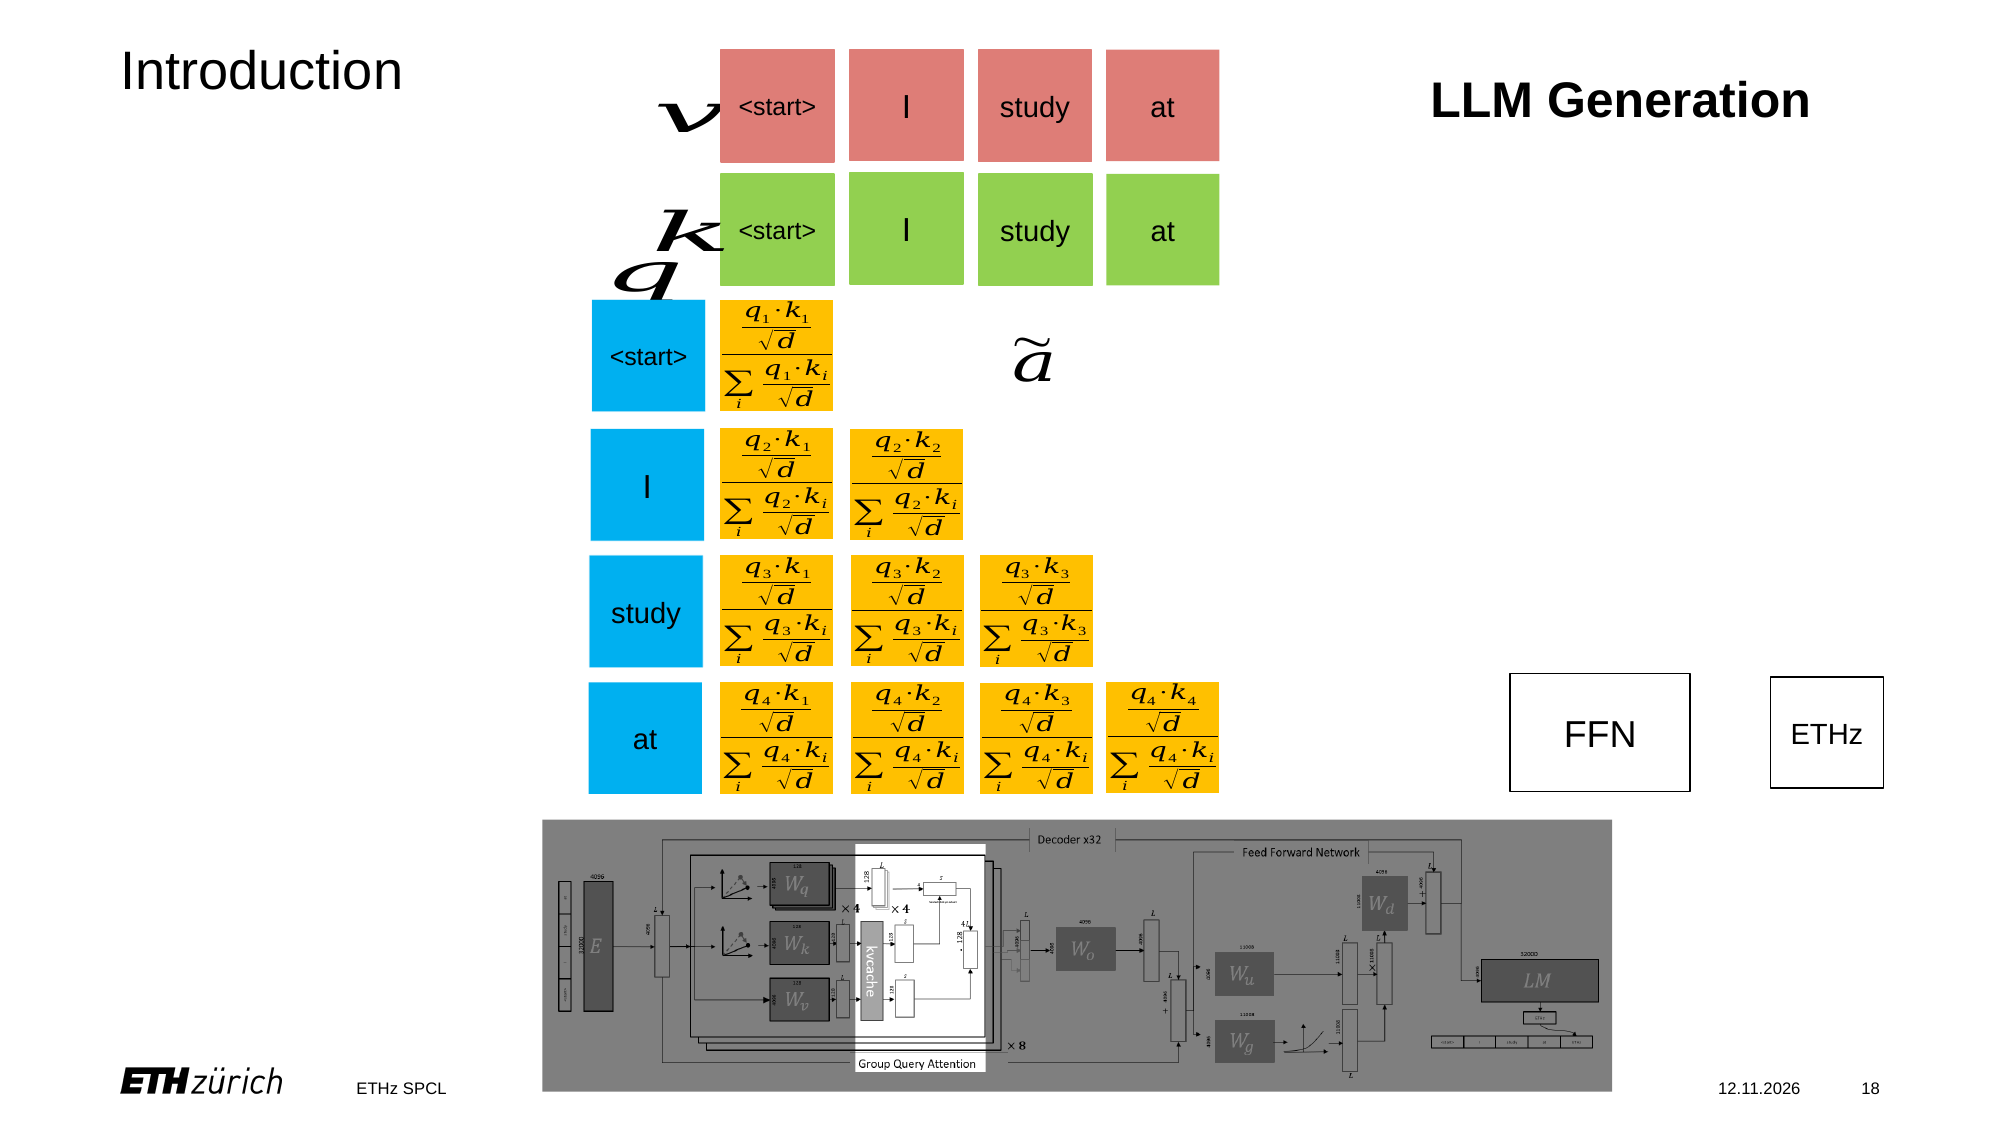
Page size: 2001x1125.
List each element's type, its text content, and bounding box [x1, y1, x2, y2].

text_box I [850, 49, 964, 161]
text_box I [850, 172, 964, 284]
text_box at [588, 682, 702, 794]
picture [120, 1067, 282, 1094]
text_box <start> [720, 49, 834, 162]
text_box at [1106, 49, 1220, 162]
text_box at [1106, 173, 1220, 286]
text_box FFN [1510, 673, 1691, 792]
text_box <start> [720, 174, 834, 286]
footer ETHz SPCL [356, 1069, 1538, 1106]
text_box <start> [592, 299, 706, 412]
text_box study [589, 555, 703, 668]
text_box LLM Generation [1415, 60, 1902, 136]
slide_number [1718, 1069, 1819, 1106]
text_box study [978, 173, 1092, 286]
text_box ETHz [1770, 676, 1884, 789]
picture [558, 828, 1599, 1084]
text_box study [978, 49, 1092, 162]
title Introduction [120, 42, 1880, 191]
text_box I [590, 429, 704, 541]
text_box [541, 818, 1613, 1093]
slide_number 18 [1827, 1069, 1880, 1106]
